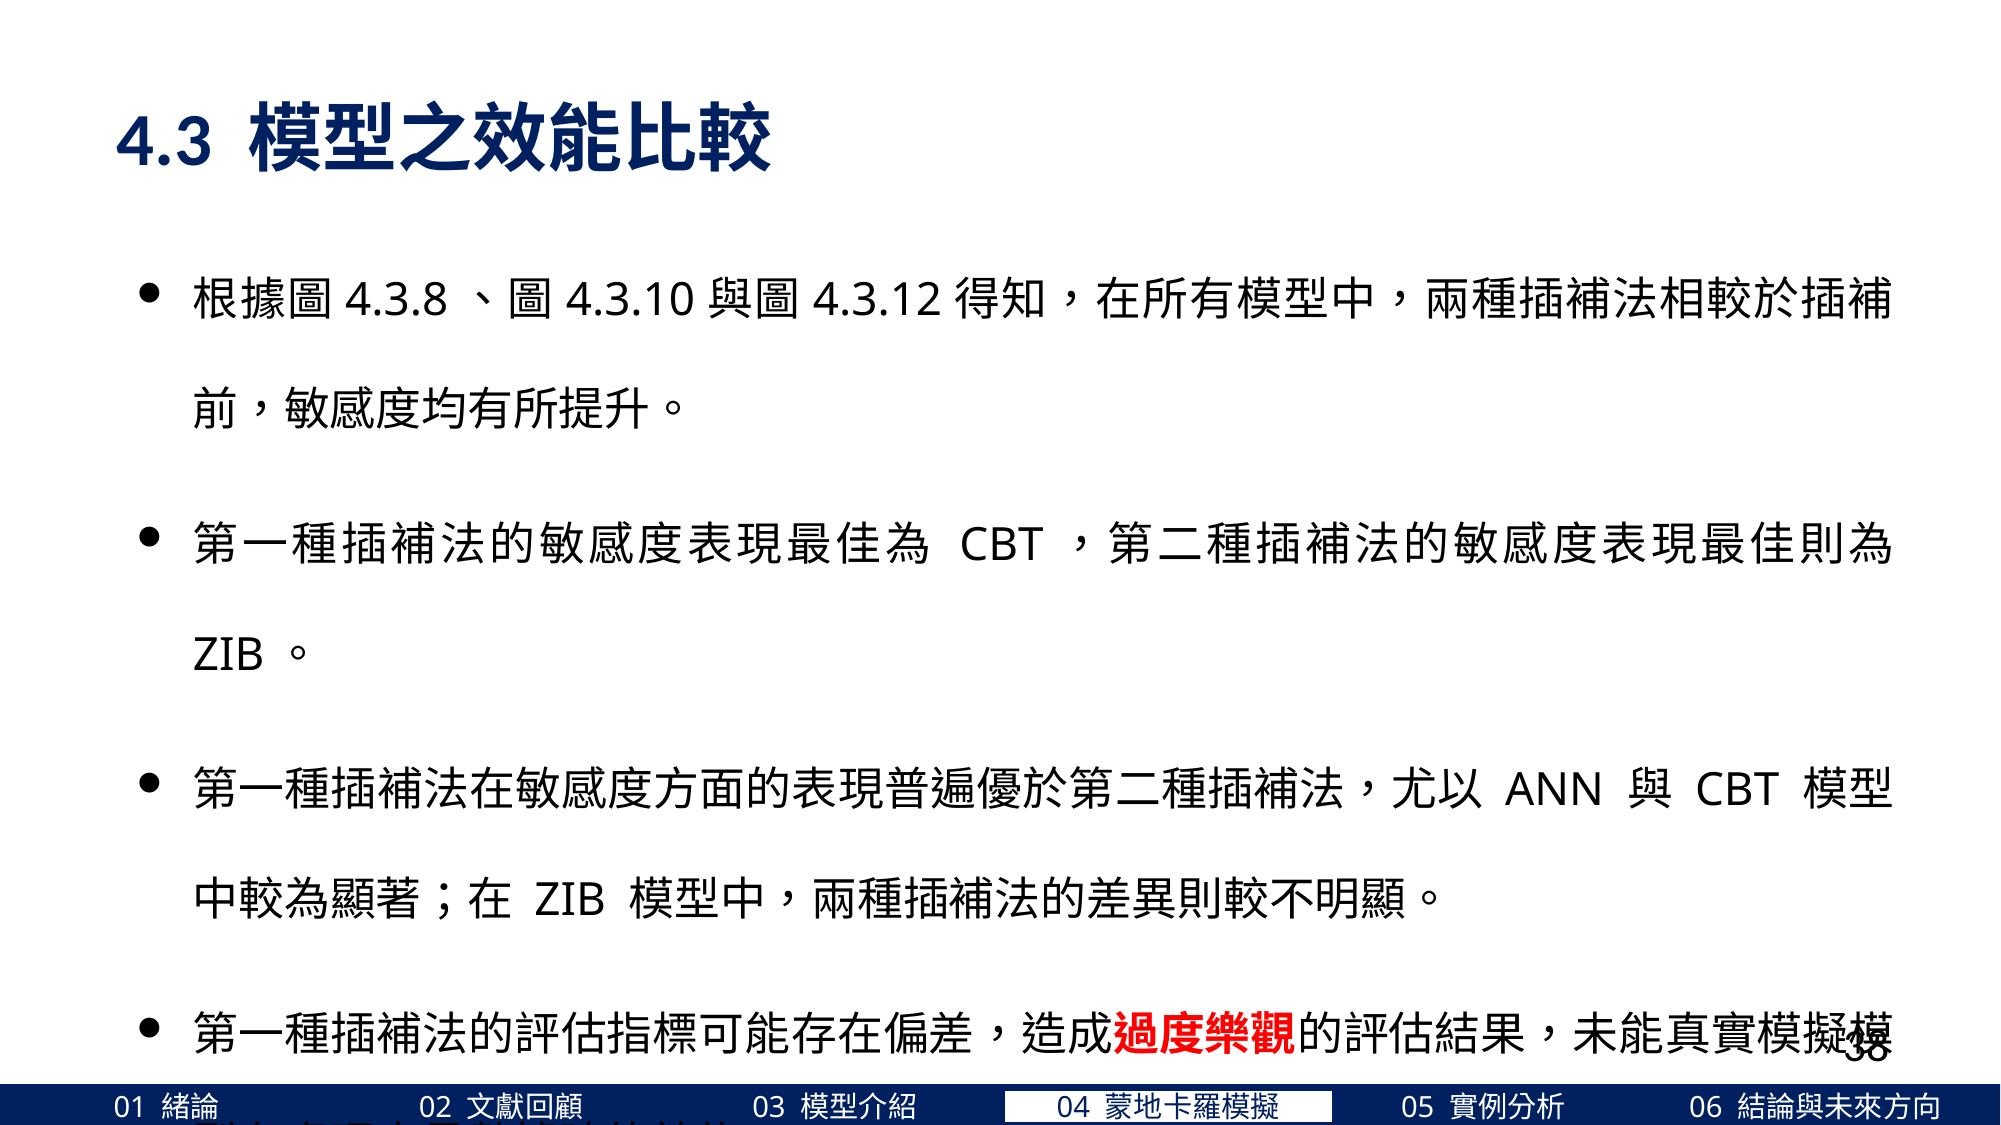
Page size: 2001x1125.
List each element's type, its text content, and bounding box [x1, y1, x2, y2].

text_box 根據圖4.3.8、圖4.3.10與圖4.3.12得知，在所有模型中，兩種插補法相較於插補前，敏感度均有所提升。 第一種插補法的敏感度表現最佳為 CBT，第二種插補法的敏感度表現最佳則為 ZIB。 第一種插補法在敏感度方面的表現普遍優於第二種插補法，尤以 ANN 與 CBT 模型中較為顯著；在 ZIB 模型中，兩種插補法的差異則較不明顯。 第一種插補法的評估指標可能存在偏差，造成過度樂觀的評估結果，未能真實模擬模型在處理未見數據時的效能。 [121, 207, 1910, 1125]
text_box 4.3 模型之效能比較 [101, 85, 1107, 197]
